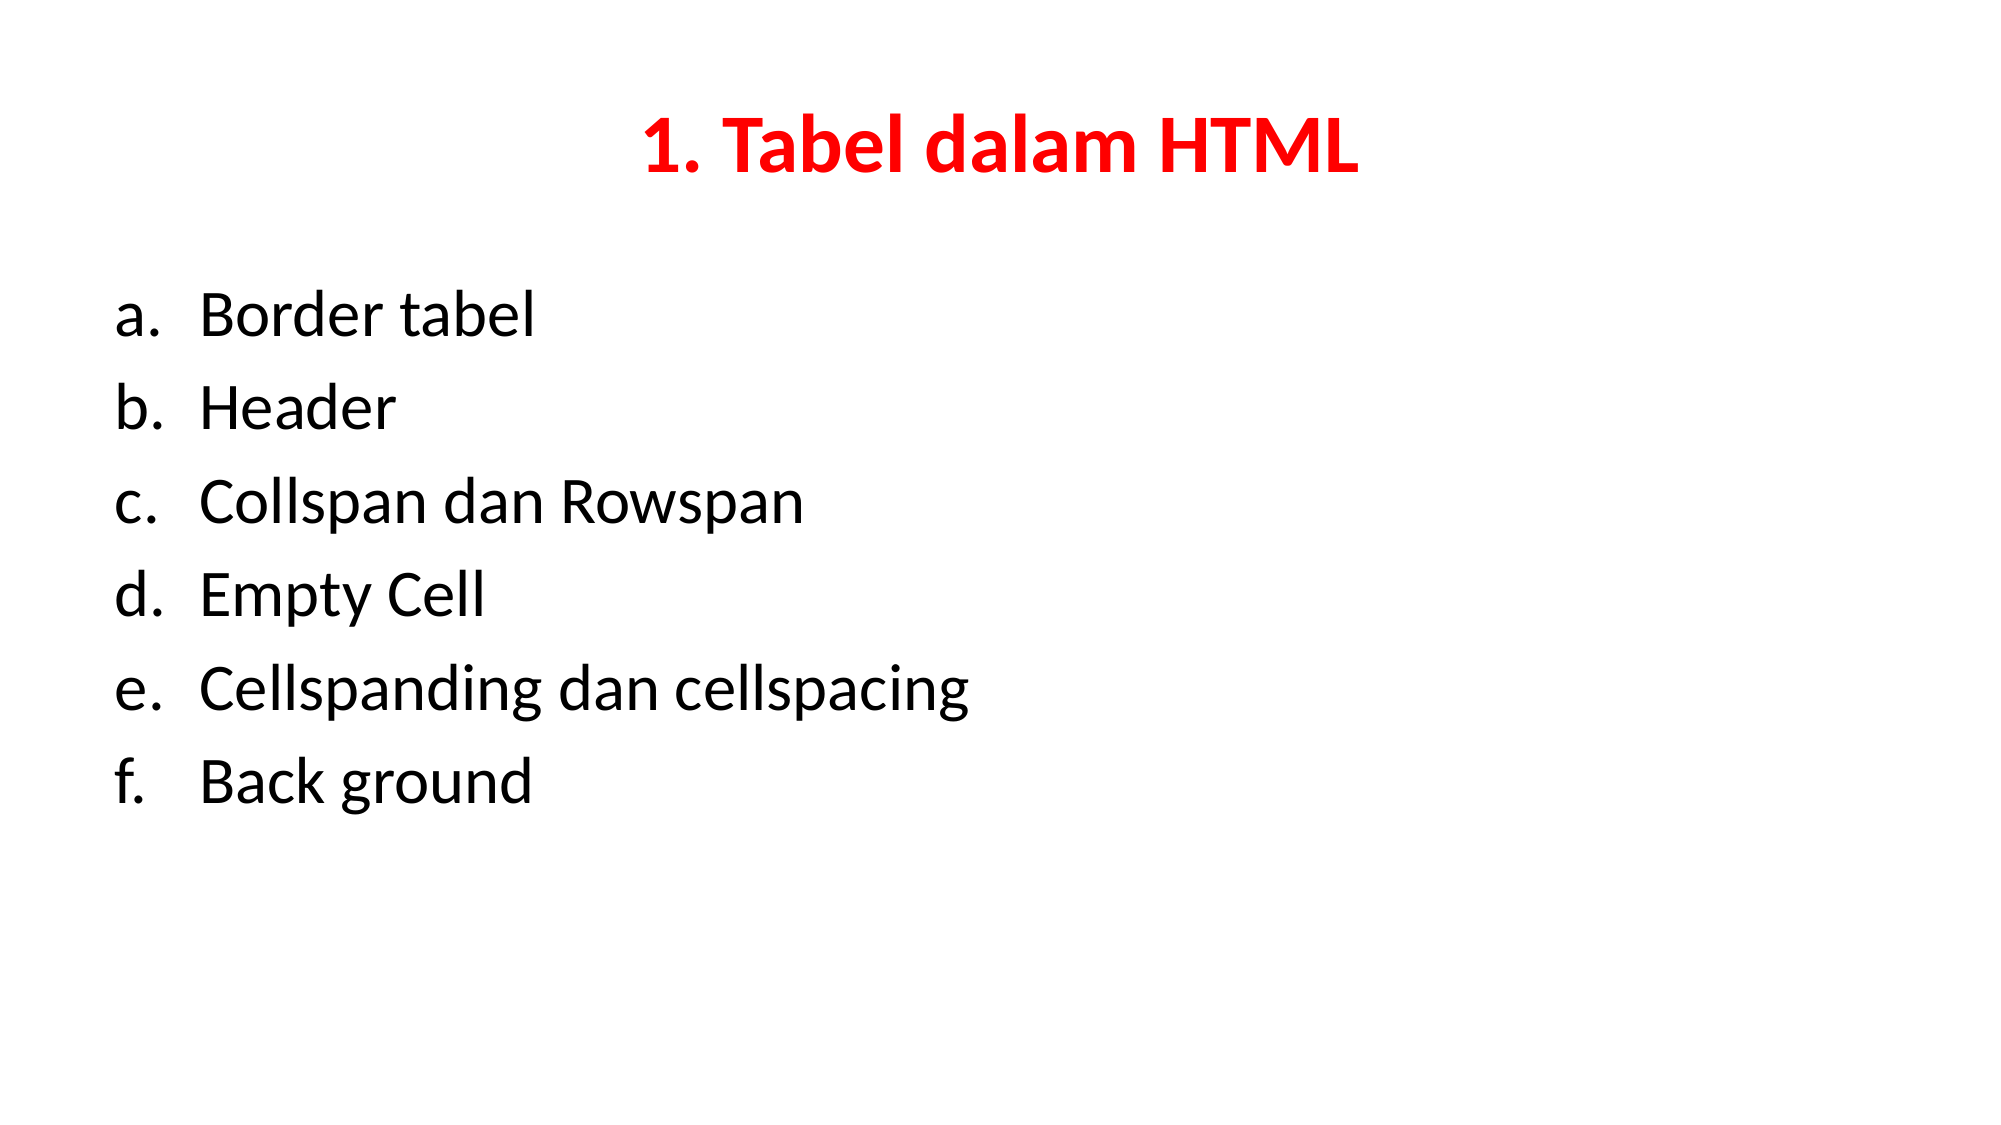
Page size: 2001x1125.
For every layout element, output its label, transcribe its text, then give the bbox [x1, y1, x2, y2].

list Border tabel Header Collspan dan Rowspan Empty Cell Cellspanding dan cellspacing Back ground [99, 262, 1900, 1005]
title 1. Tabel dalam HTML [99, 45, 1900, 233]
